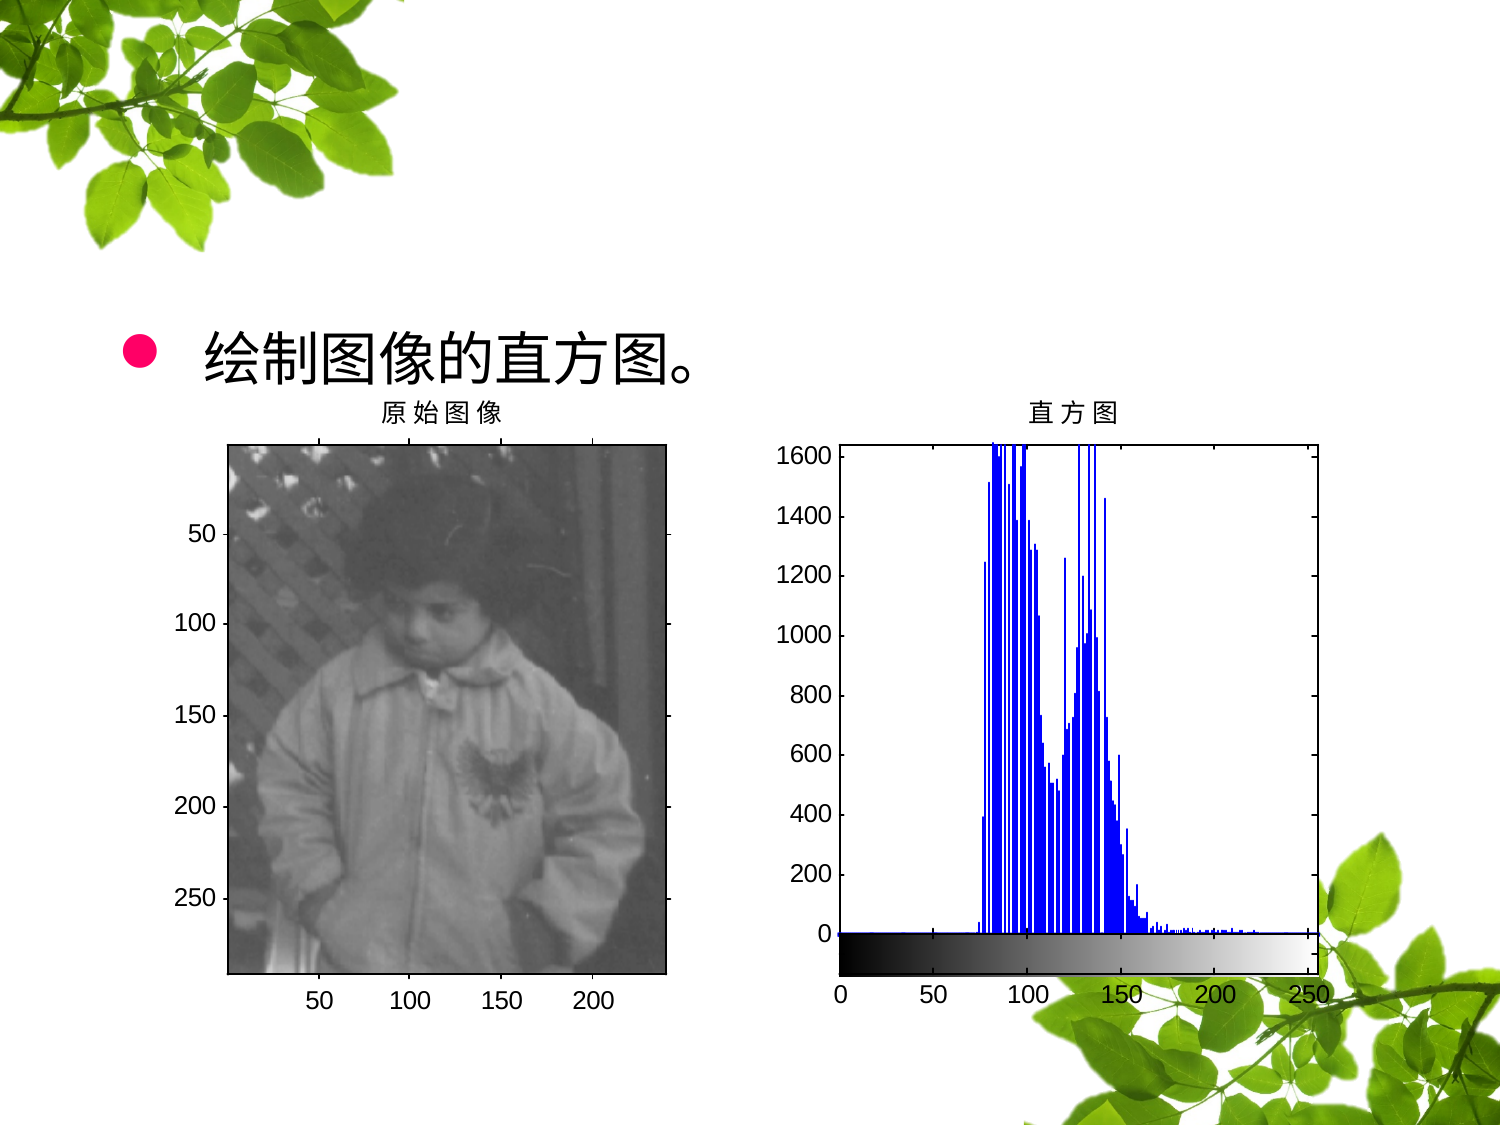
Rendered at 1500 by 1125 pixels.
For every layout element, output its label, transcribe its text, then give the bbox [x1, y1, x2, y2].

picture [0, 0, 405, 253]
list 绘制图像的直方图。 [103, 322, 1397, 994]
picture [161, 397, 1500, 1125]
